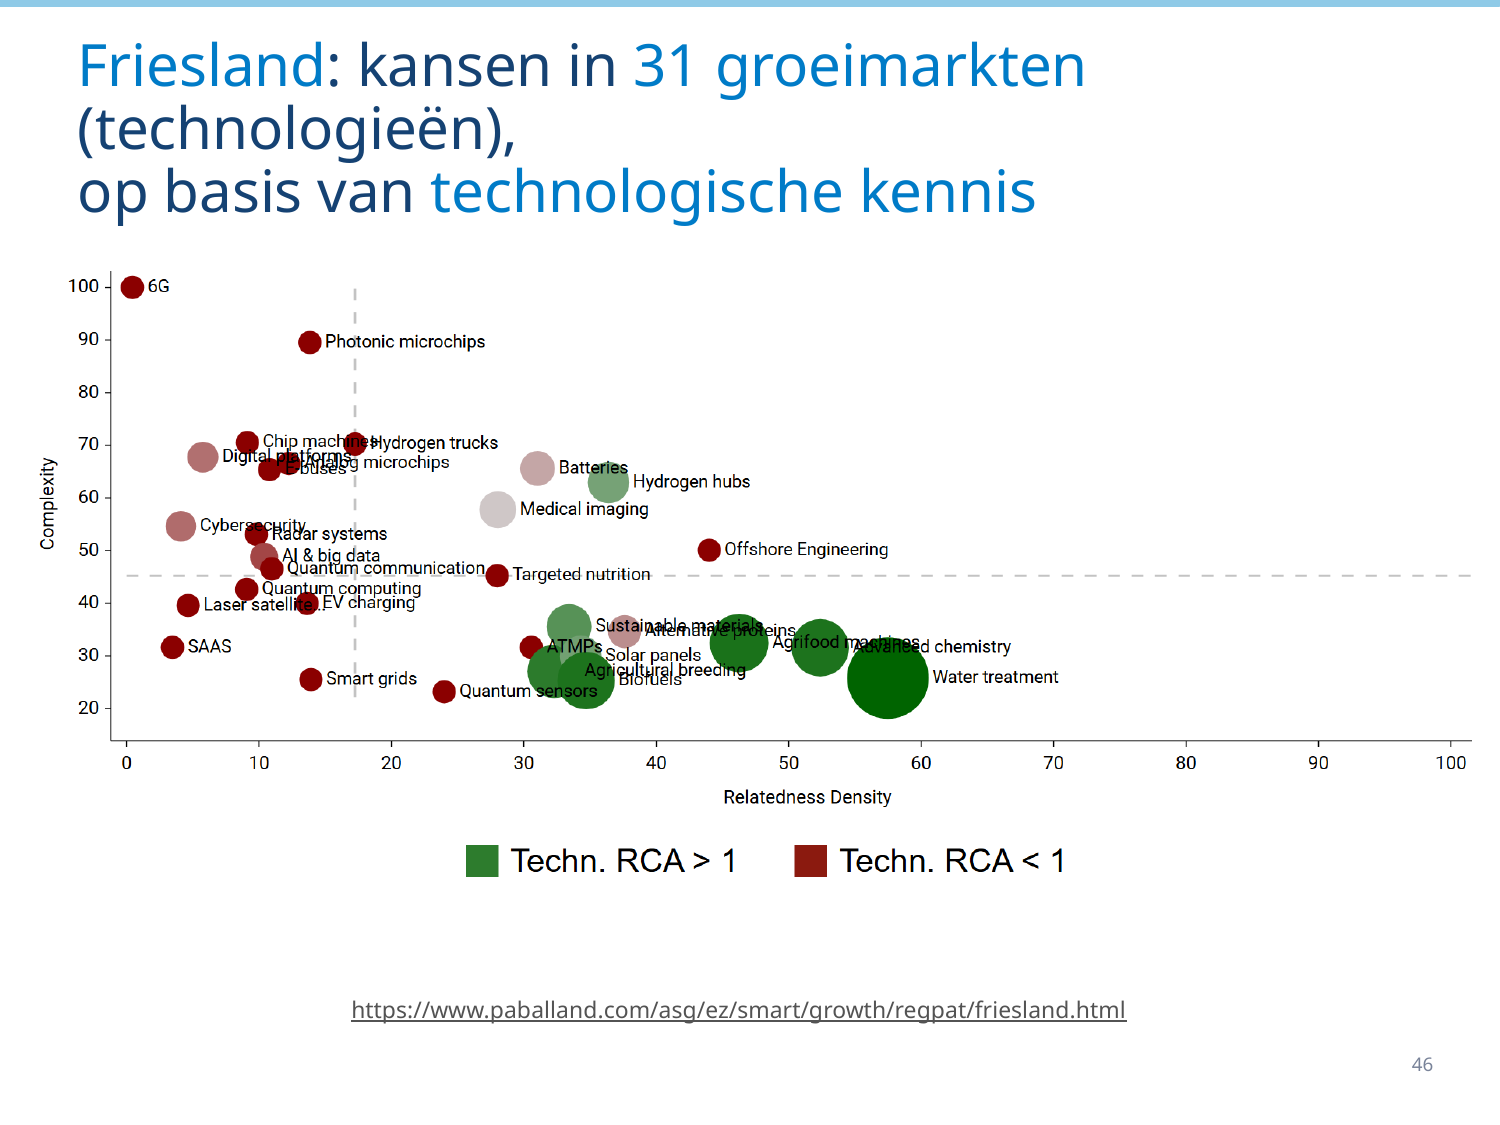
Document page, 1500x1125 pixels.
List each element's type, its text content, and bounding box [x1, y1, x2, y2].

text_box https://www.paballand.com/asg/ez/smart/growth/regpat/friesland.html [336, 987, 1326, 1034]
picture [28, 266, 1473, 885]
slide_number 46 [1396, 1034, 1500, 1096]
title Friesland: kansen in 31 groeimarkten (technologieën), op basis van technologische kennis [76, 36, 1472, 226]
